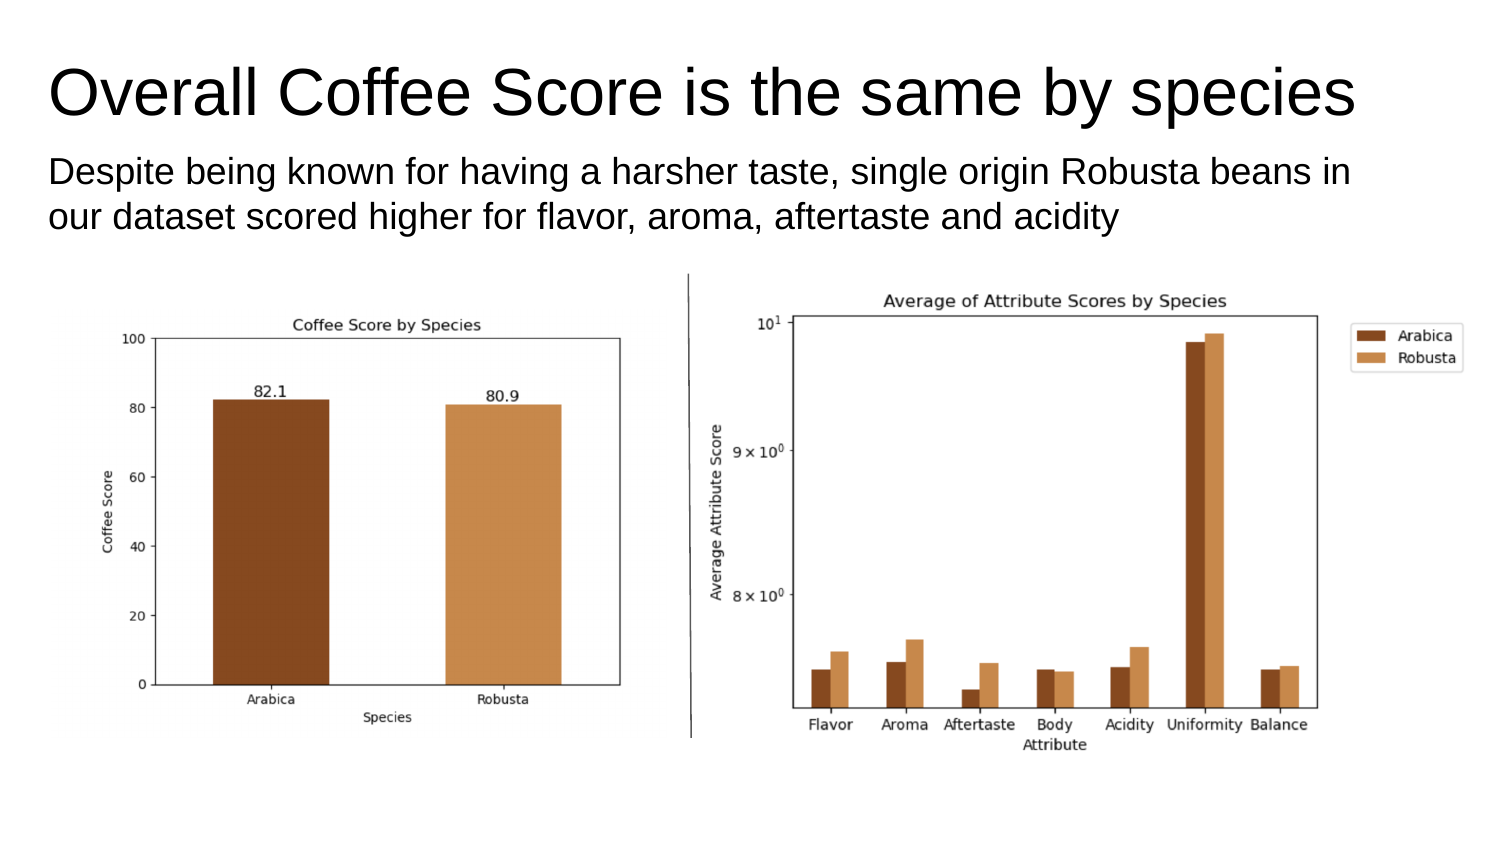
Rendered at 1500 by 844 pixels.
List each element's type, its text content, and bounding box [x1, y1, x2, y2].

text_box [688, 273, 692, 738]
title Overall Coffee Score is the same by species [33, 33, 1431, 131]
picture [690, 284, 1476, 765]
title Despite being known for having a harsher taste, single origin Robusta beans in our dataset scored higher for flavor, aroma, aftertaste and acidity [33, 131, 1431, 267]
picture [50, 309, 667, 738]
